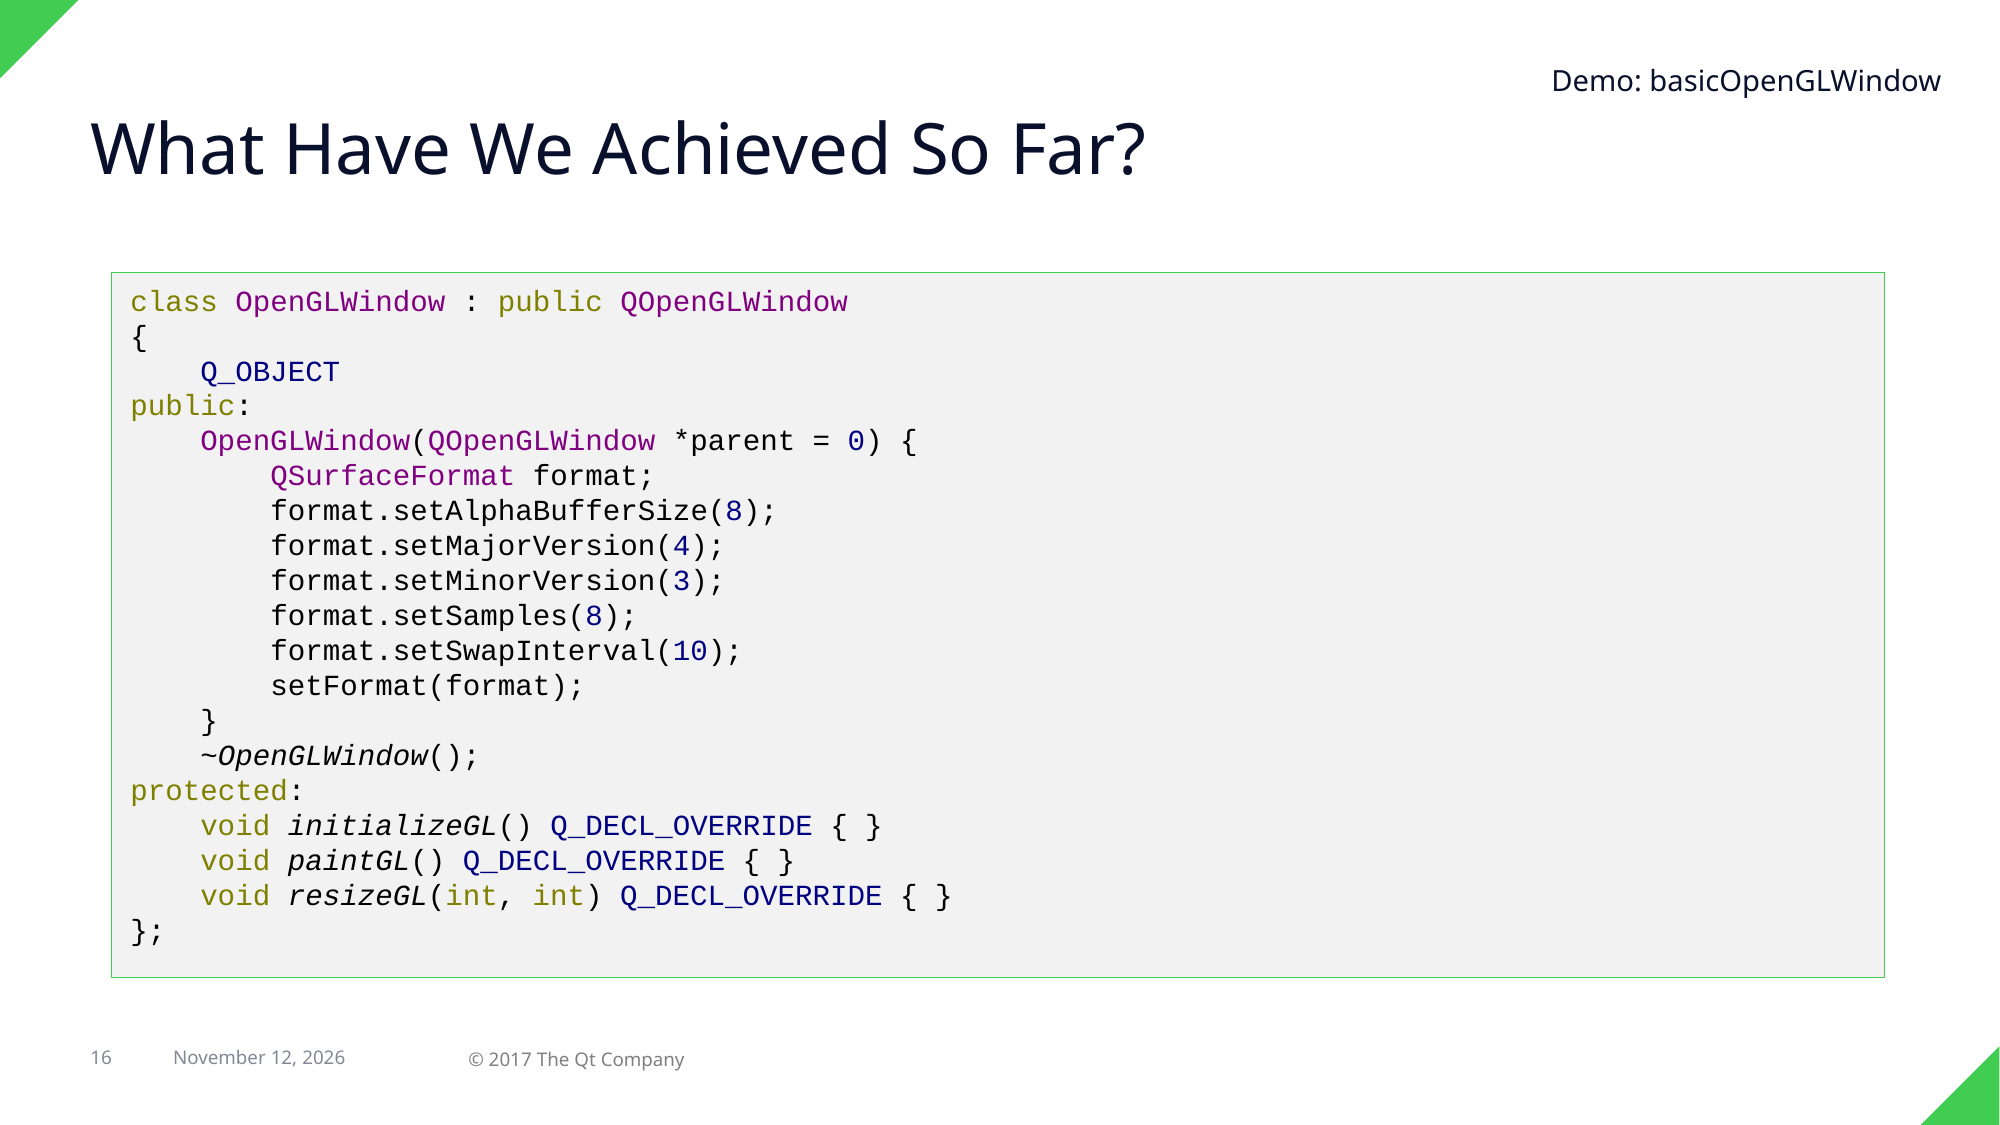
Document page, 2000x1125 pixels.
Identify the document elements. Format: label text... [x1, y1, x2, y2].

slide_number 16 [90, 1046, 173, 1071]
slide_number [173, 1046, 468, 1071]
footer © 2017 The Qt Company [468, 1046, 1910, 1071]
text_box Demo: basicOpenGLWindow [1353, 54, 1957, 105]
title What Have We Achieved So Far? [90, 113, 1910, 268]
text_box class OpenGLWindow : public QOpenGLWindow { Q_OBJECT public: OpenGLWindow(QOpenGLWindow *parent = 0) { QSurfaceFormat format; format.setAlphaBufferSize(8); format.setMajorVersion(4); format.setMinorVersion(3); format.setSamples(8); format.setSwapInterval(10); setFormat(format); } ~OpenGLWindow(); protected: void initializeGL() Q_DECL_OVERRIDE { } void paintGL() Q_DECL_OVERRIDE { } void resizeGL(int, int) Q_DECL_OVERRIDE { } }; [111, 272, 1885, 978]
